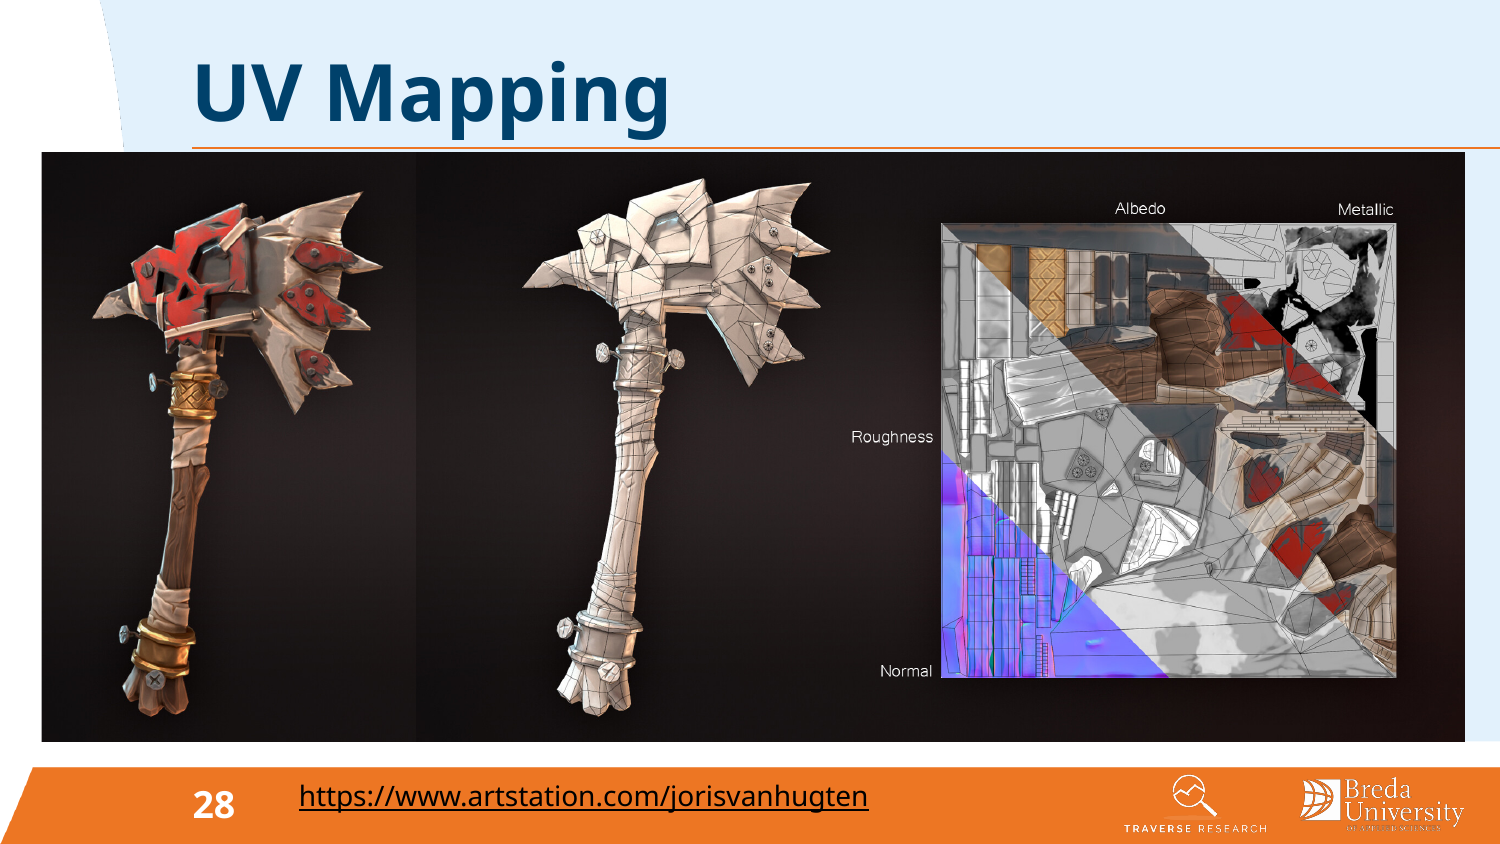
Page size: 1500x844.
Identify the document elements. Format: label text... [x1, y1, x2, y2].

picture [0, 0, 1500, 844]
text_box https://www.artstation.com/jorisvanhugten [284, 771, 889, 844]
slide_number 28 [177, 773, 284, 819]
title UV Mapping [191, 3, 1341, 138]
